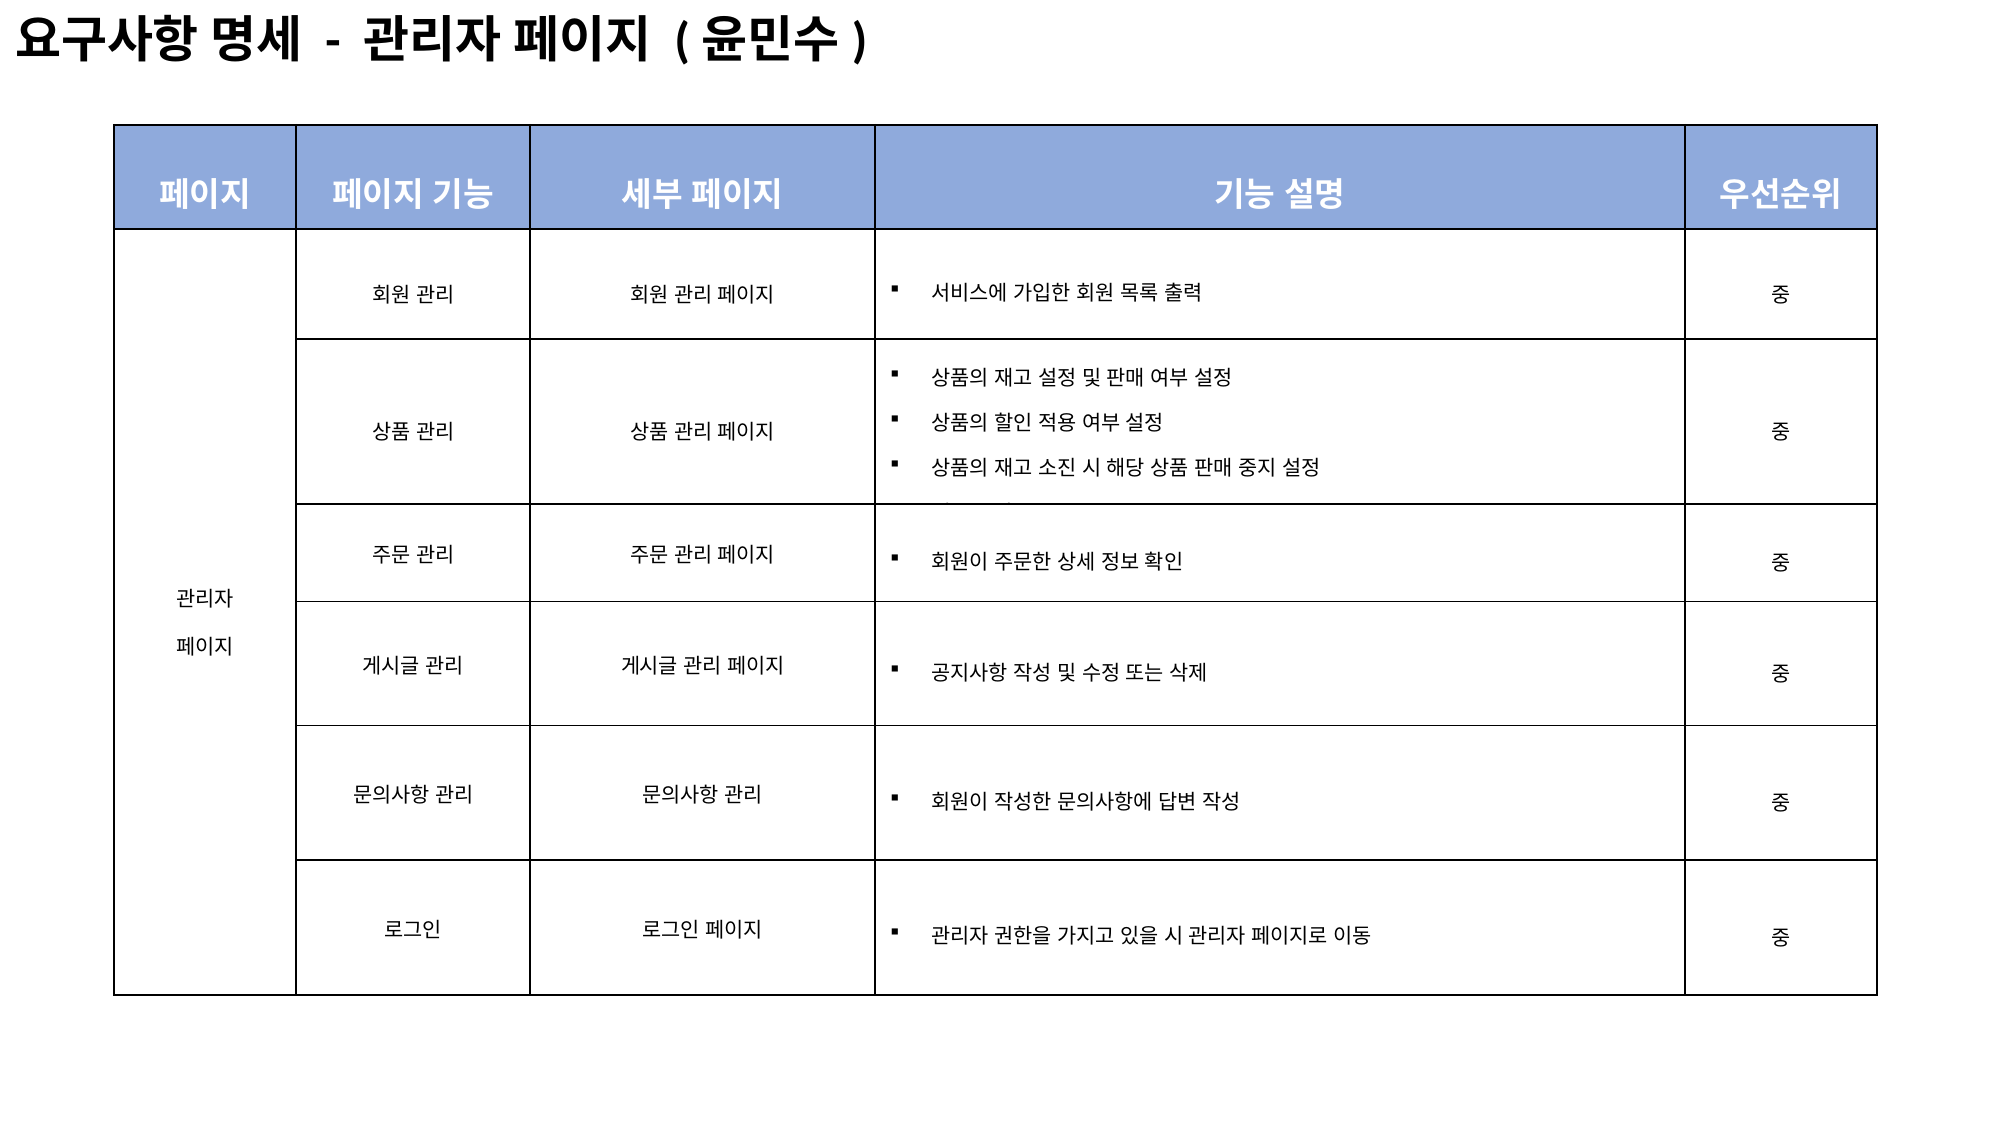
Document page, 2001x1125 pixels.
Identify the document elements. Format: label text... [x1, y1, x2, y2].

table_cell 상품 관리 페이지 [531, 340, 874, 503]
table_cell 주문 관리 [297, 505, 529, 601]
table_cell 중 [1686, 340, 1876, 503]
table_cell 관리자 권한을 가지고 있을 시 관리자 페이지로 이동 [876, 861, 1684, 994]
table_cell 주문 관리 페이지 [531, 505, 874, 601]
table_cell 공지사항 작성 및 수정 또는 삭제 [876, 602, 1684, 725]
table_cell 중 [1686, 505, 1876, 601]
table_cell 회원이 주문한 상세 정보 확인 [876, 505, 1684, 601]
table_cell 게시글 관리 [297, 602, 529, 725]
table_cell 회원 관리 [297, 230, 529, 338]
table_cell 상품 관리 [297, 340, 529, 503]
table_header 기능 설명 [876, 126, 1684, 228]
table_cell 문의사항 관리 [297, 726, 529, 859]
table_header 페이지 [115, 126, 295, 228]
table_cell 로그인 페이지 [531, 861, 874, 994]
table_cell 중 [1686, 230, 1876, 338]
table_cell 중 [1686, 602, 1876, 725]
table_cell 중 [1686, 726, 1876, 859]
table_header 우선순위 [1686, 126, 1876, 228]
table_header 세부 페이지 [531, 126, 874, 228]
table_cell 상품의 재고 설정 및 판매 여부 설정 상품의 할인 적용 여부 설정 상품의 재고 소진 시 해당 상품 판매 중지 설정 새로운 상품 등록 [876, 340, 1684, 503]
table_cell 로그인 [297, 861, 529, 994]
table_cell 게시글 관리 페이지 [531, 602, 874, 725]
table_cell 서비스에 가입한 회원 목록 출력 [876, 230, 1684, 338]
table_cell 회원 관리 페이지 [531, 230, 874, 338]
table_cell 회원이 작성한 문의사항에 답변 작성 [876, 726, 1684, 859]
table_cell 문의사항 관리 [531, 726, 874, 859]
table_header 페이지 기능 [297, 126, 529, 228]
table_cell 중 [1686, 861, 1876, 994]
table_cell 관리자 페이지 [115, 230, 295, 994]
text_box 요구사항 명세 - 관리자 페이지 (윤민수) [0, 0, 958, 75]
